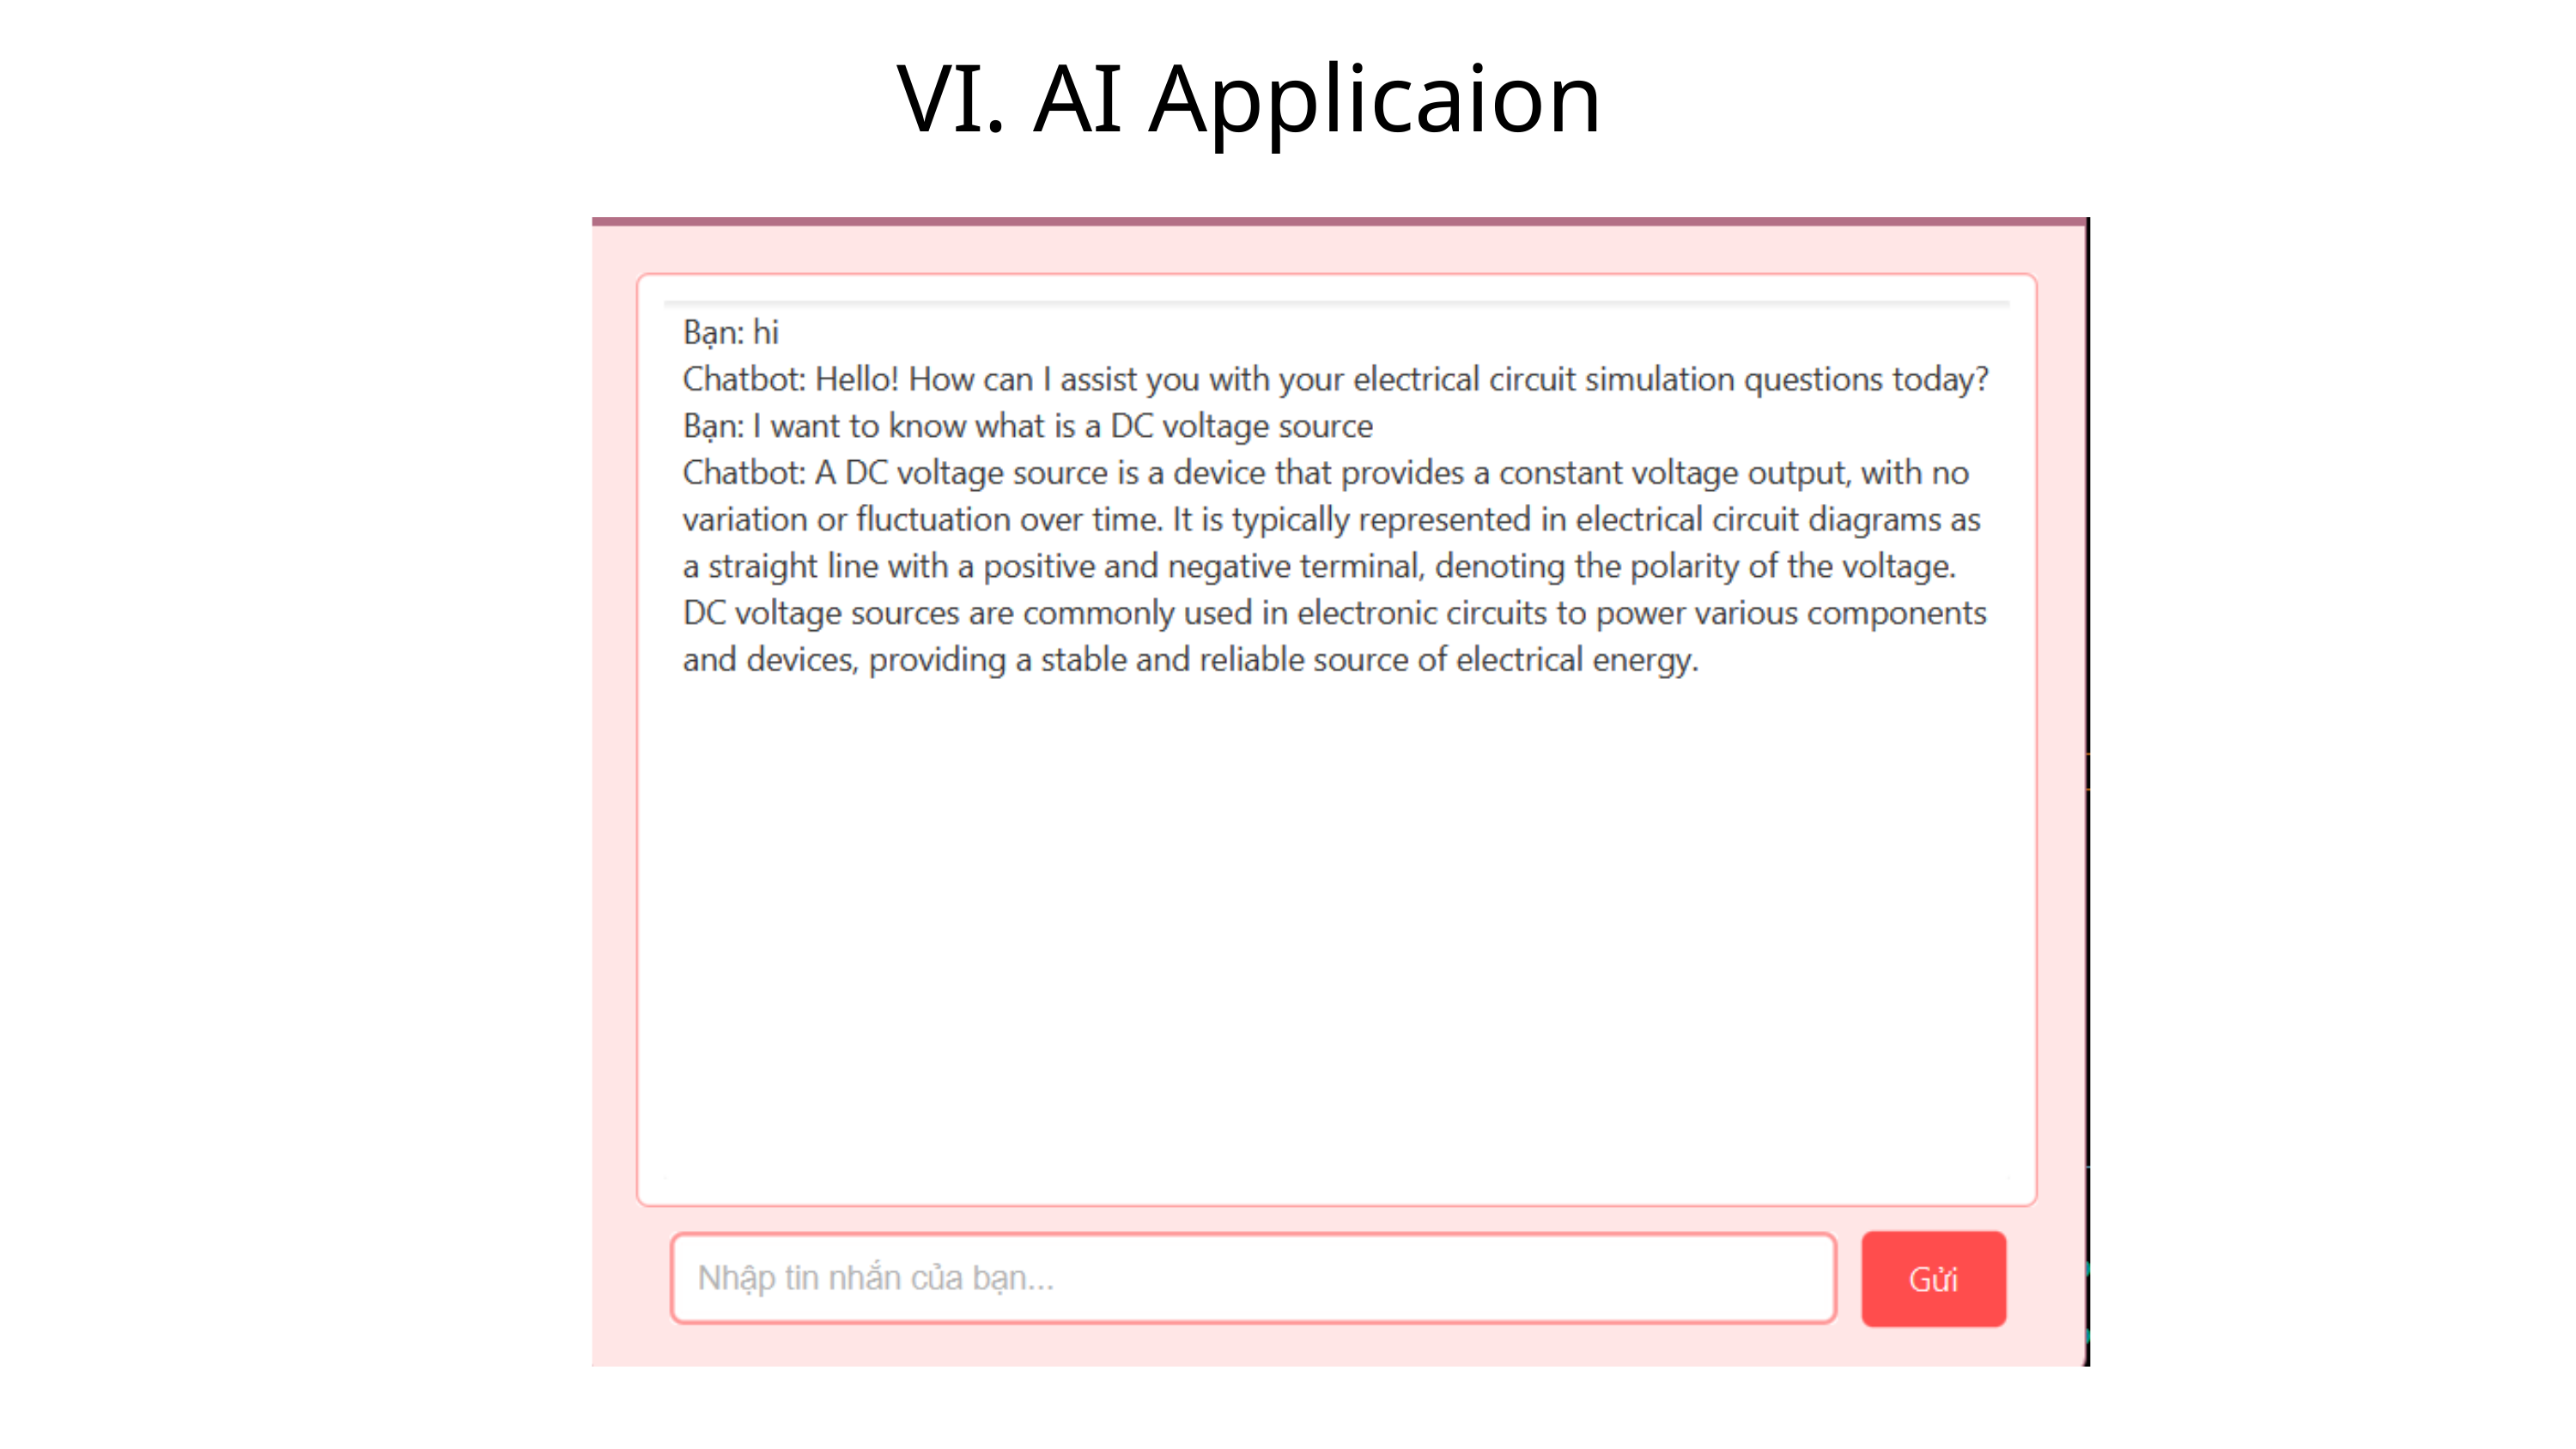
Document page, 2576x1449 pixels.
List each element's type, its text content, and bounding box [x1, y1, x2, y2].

text_box VI. AI Applicaion [555, 20, 1947, 151]
text_box [592, 217, 2091, 1367]
